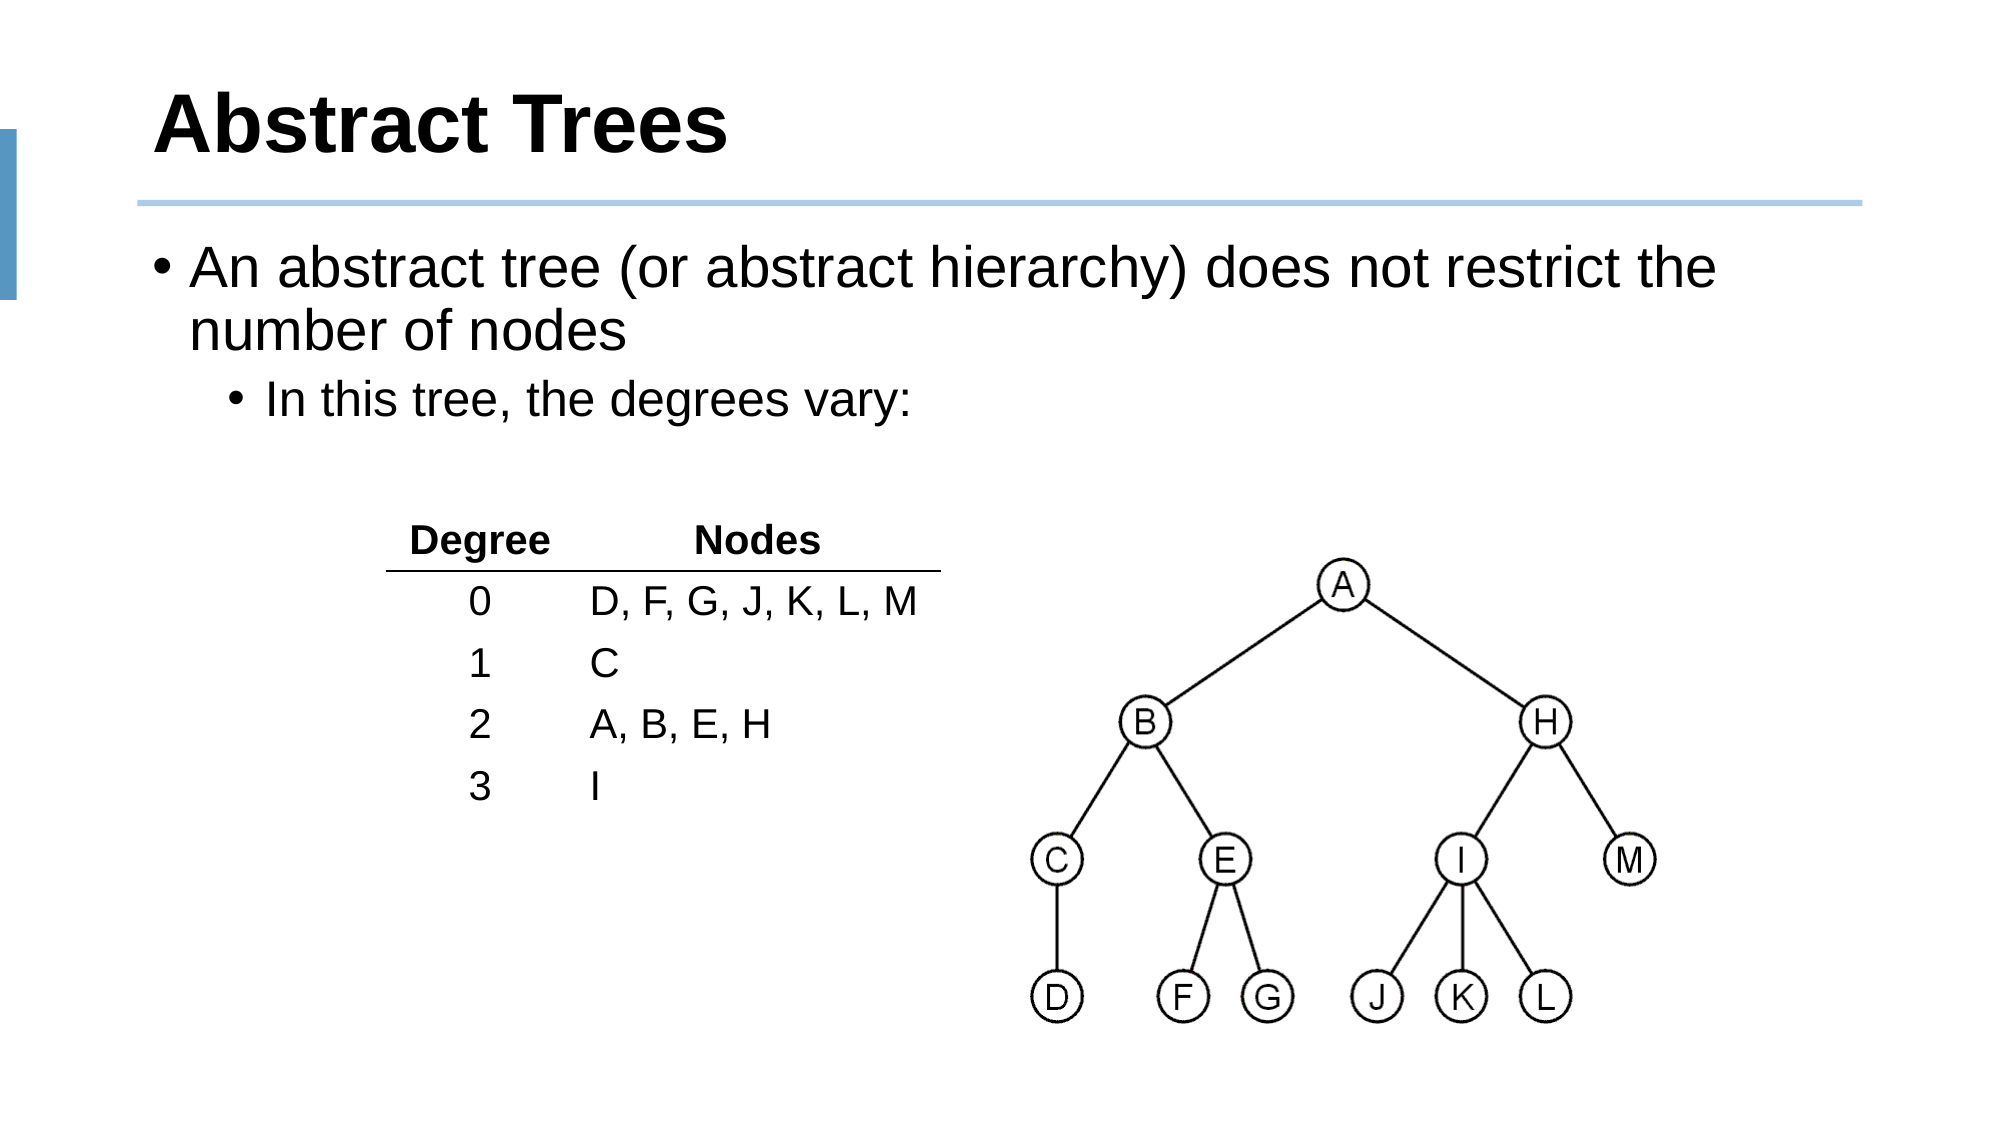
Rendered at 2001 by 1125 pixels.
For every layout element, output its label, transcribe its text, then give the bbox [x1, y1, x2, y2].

table_cell 0 [386, 572, 575, 632]
table_cell A, B, E, H [575, 694, 941, 755]
list An abstract tree (or abstract hierarchy) does not restrict the number of nodes In this tree, the degrees vary: [137, 229, 1863, 1014]
table_header Degree [386, 509, 575, 570]
table_cell 2 [386, 694, 575, 755]
picture [1023, 550, 1664, 1031]
table_cell D, F, G, J, K, L, M [575, 572, 941, 632]
table_header Nodes [575, 509, 941, 570]
table_cell I [575, 755, 941, 817]
title Abstract Trees [137, 42, 1863, 208]
table_cell 3 [386, 755, 575, 817]
table_cell C [575, 632, 941, 694]
table_cell 1 [386, 632, 575, 694]
